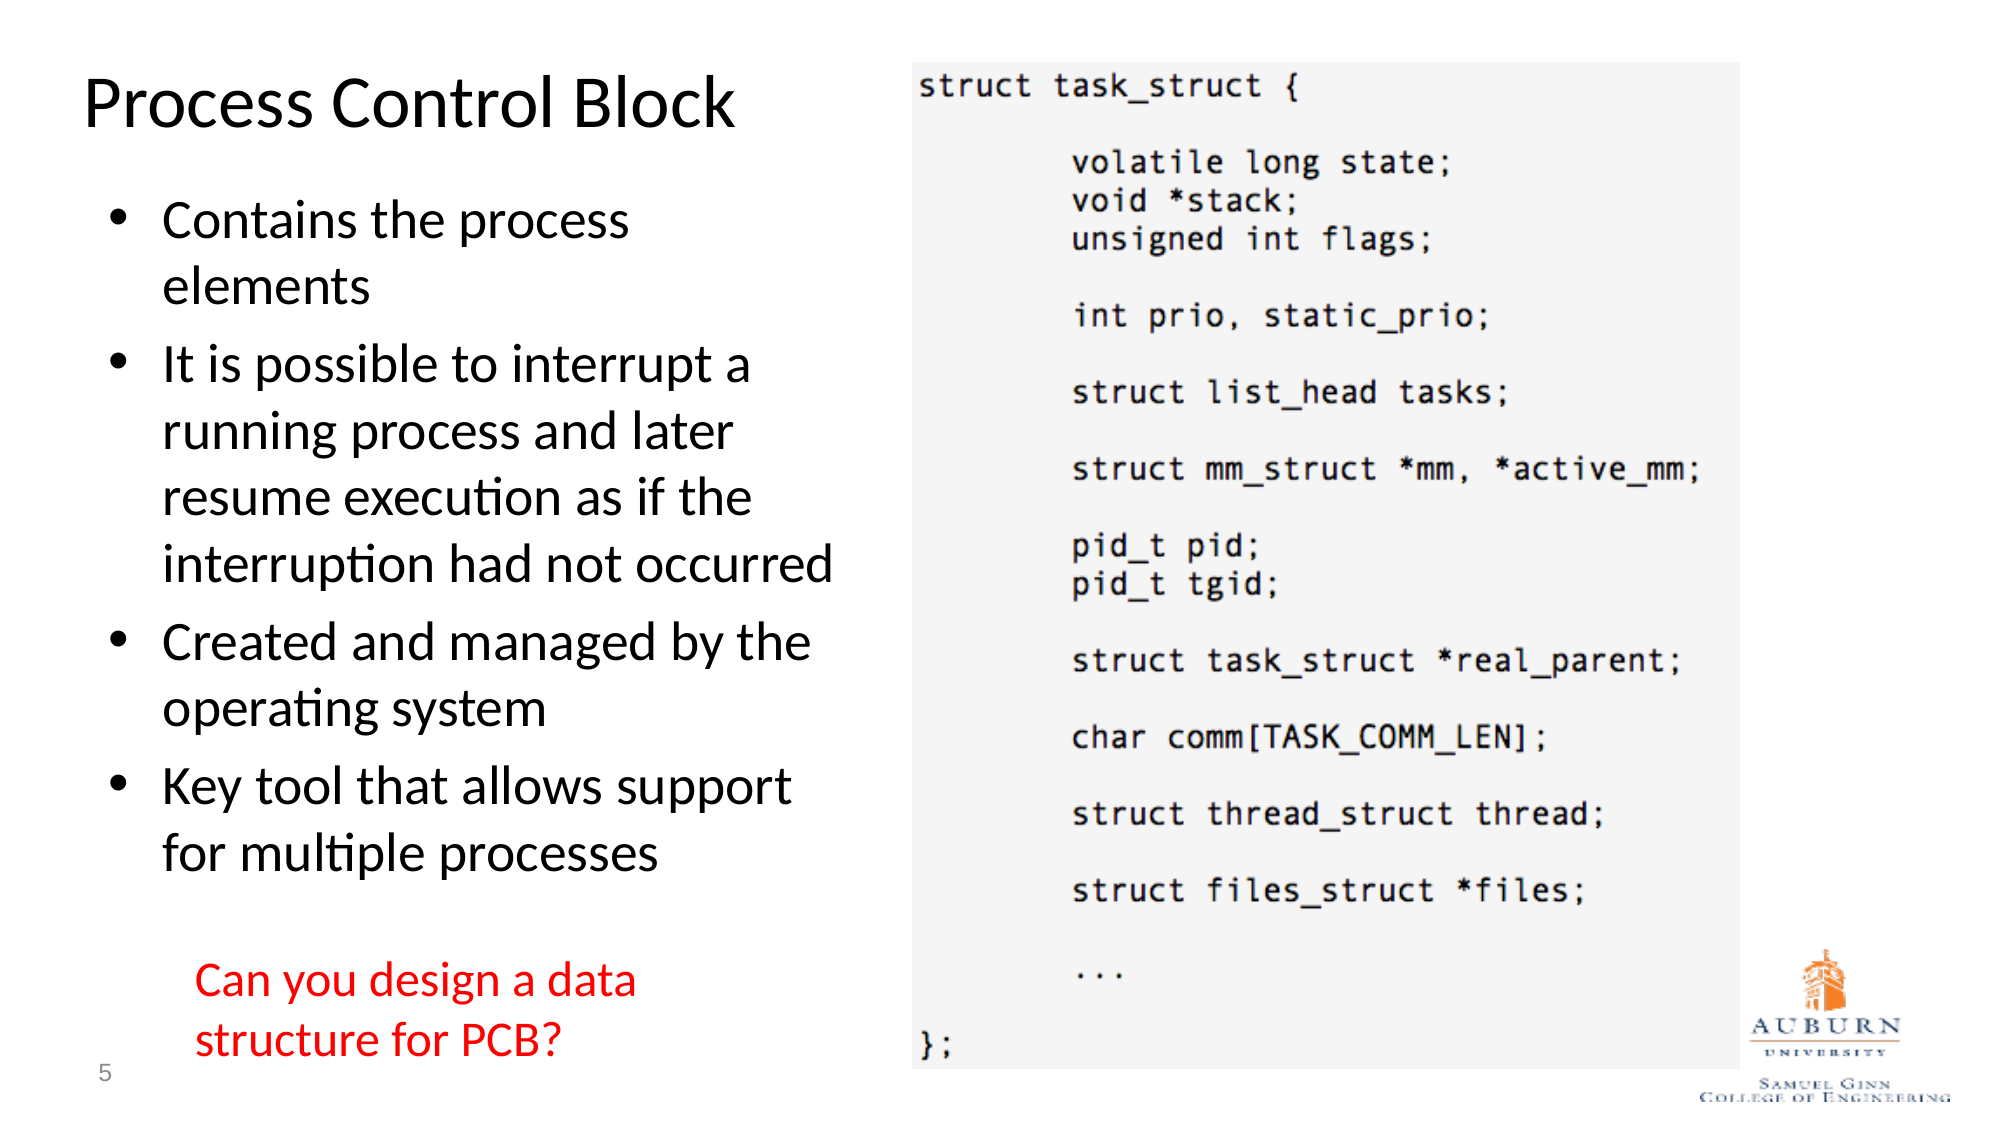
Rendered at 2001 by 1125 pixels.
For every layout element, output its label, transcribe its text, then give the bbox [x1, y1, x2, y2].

picture [912, 62, 1950, 1107]
slide_number 5 [83, 1041, 179, 1102]
title Process Control Block [68, 38, 807, 150]
text_box Can you design a data structure for PCB? [179, 938, 805, 1102]
list Contains the process elements It is possible to interrupt a running process and later resume execution as if the interruption had not occurred Created and managed by the operating system Key tool that allows support for multiple processes [93, 174, 863, 939]
